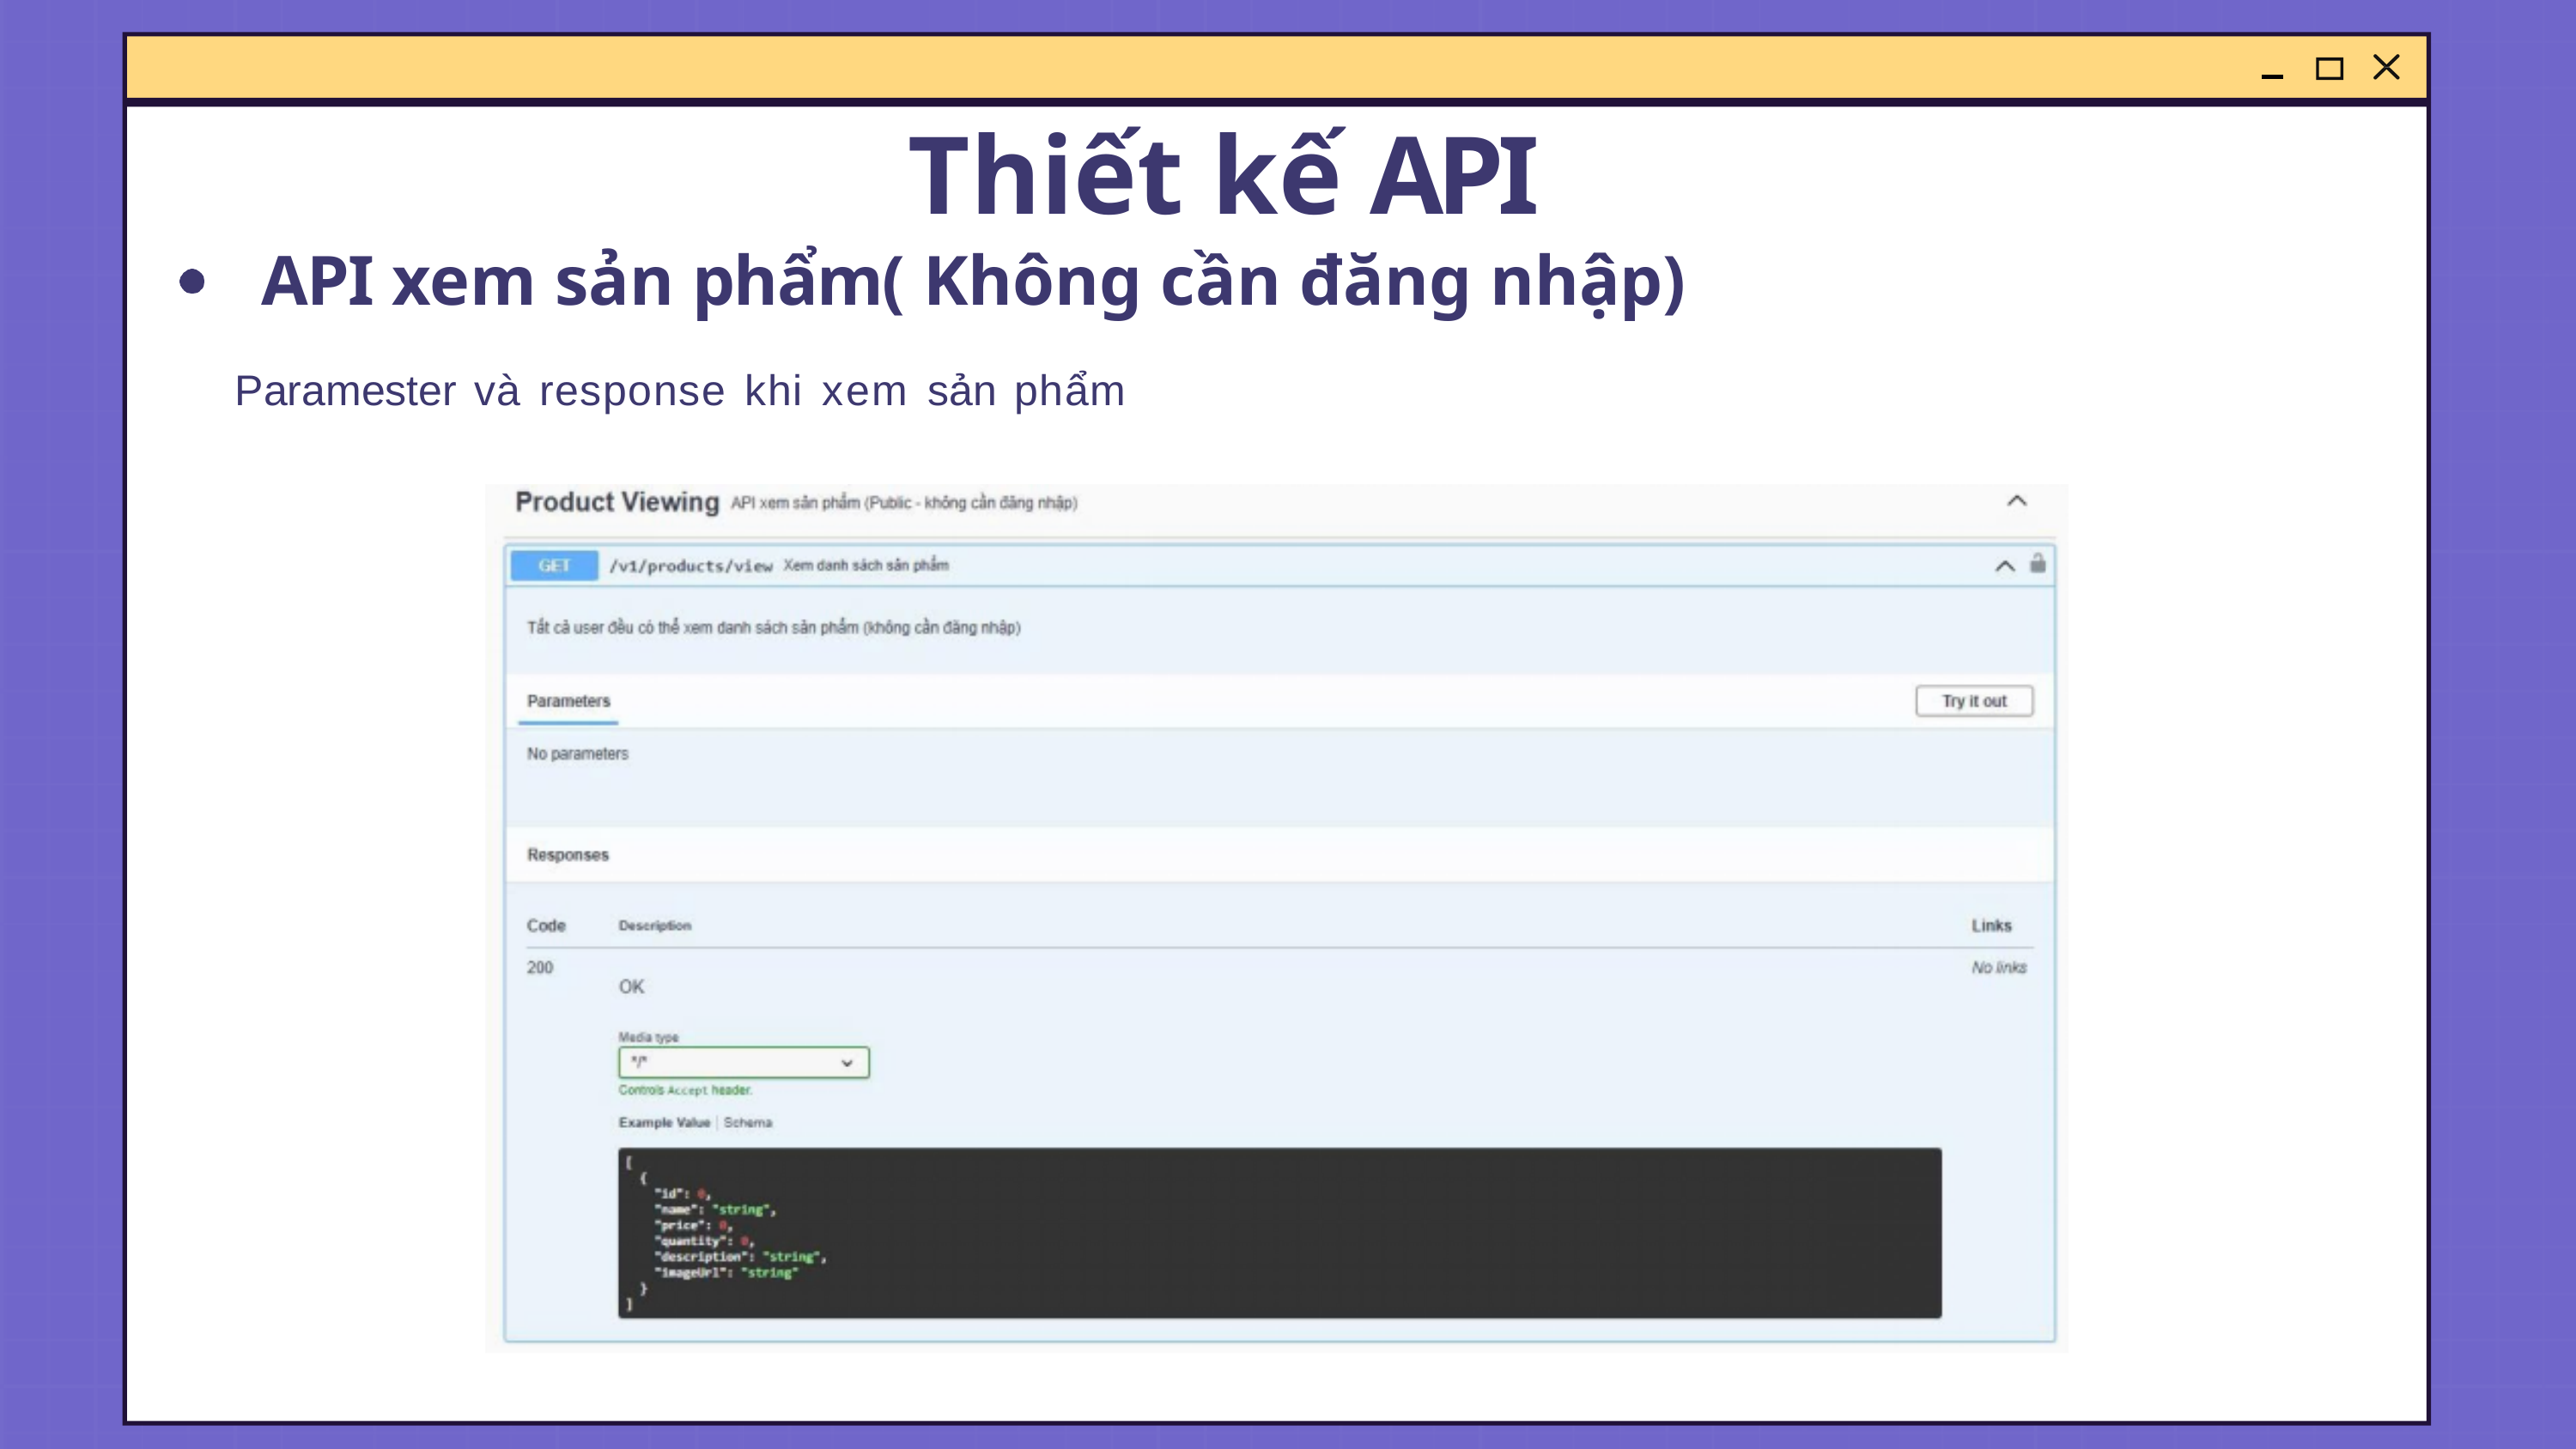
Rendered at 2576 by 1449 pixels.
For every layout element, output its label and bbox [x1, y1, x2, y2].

picture [0, 0, 2576, 1449]
text_box [122, 101, 2432, 1426]
